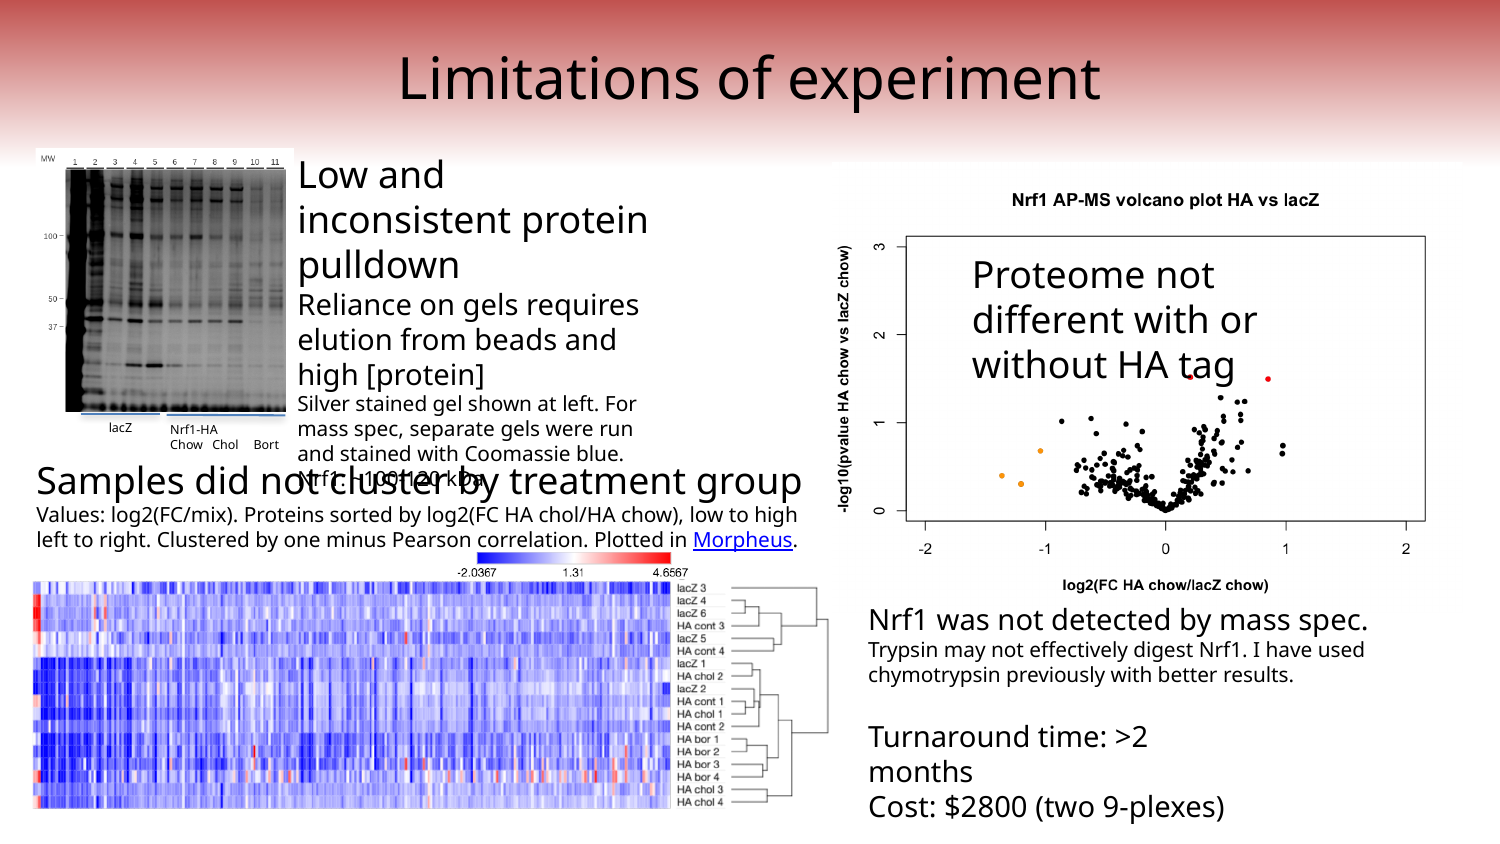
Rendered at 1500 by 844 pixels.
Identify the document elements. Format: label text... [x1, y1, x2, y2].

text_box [35, 143, 681, 483]
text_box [832, 162, 1463, 613]
text_box Turnaround time: >2 months Cost: $2800 (two 9-plexes) [853, 710, 1275, 831]
text_box Nrf1 was not detected by mass spec. Trypsin may not effectively digest Nrf1. I have used chymotrypsin previously with better results. [853, 620, 1463, 694]
title Limitations of experiment [75, 33, 1425, 175]
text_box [21, 448, 836, 844]
